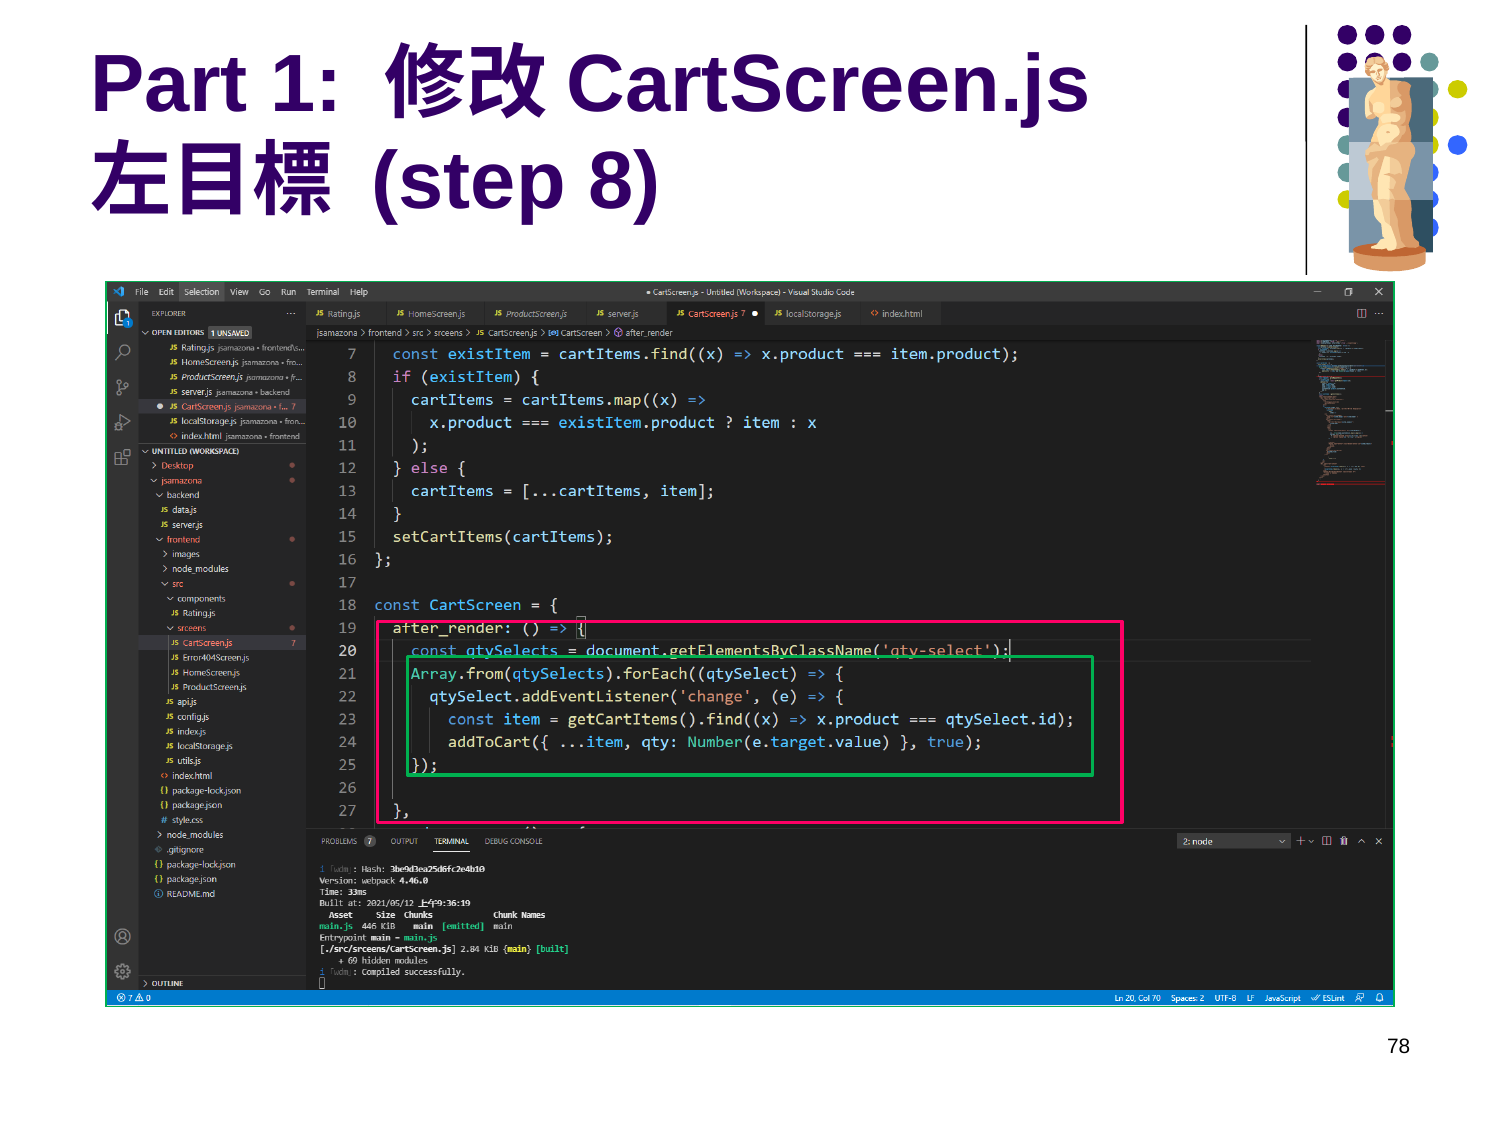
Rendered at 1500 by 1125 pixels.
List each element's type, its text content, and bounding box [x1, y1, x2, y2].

title Part 1: 修改CartScreen.js 左目標 (step 8) [74, 19, 1313, 233]
slide_number 78 [1074, 1024, 1426, 1101]
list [106, 281, 1394, 1006]
